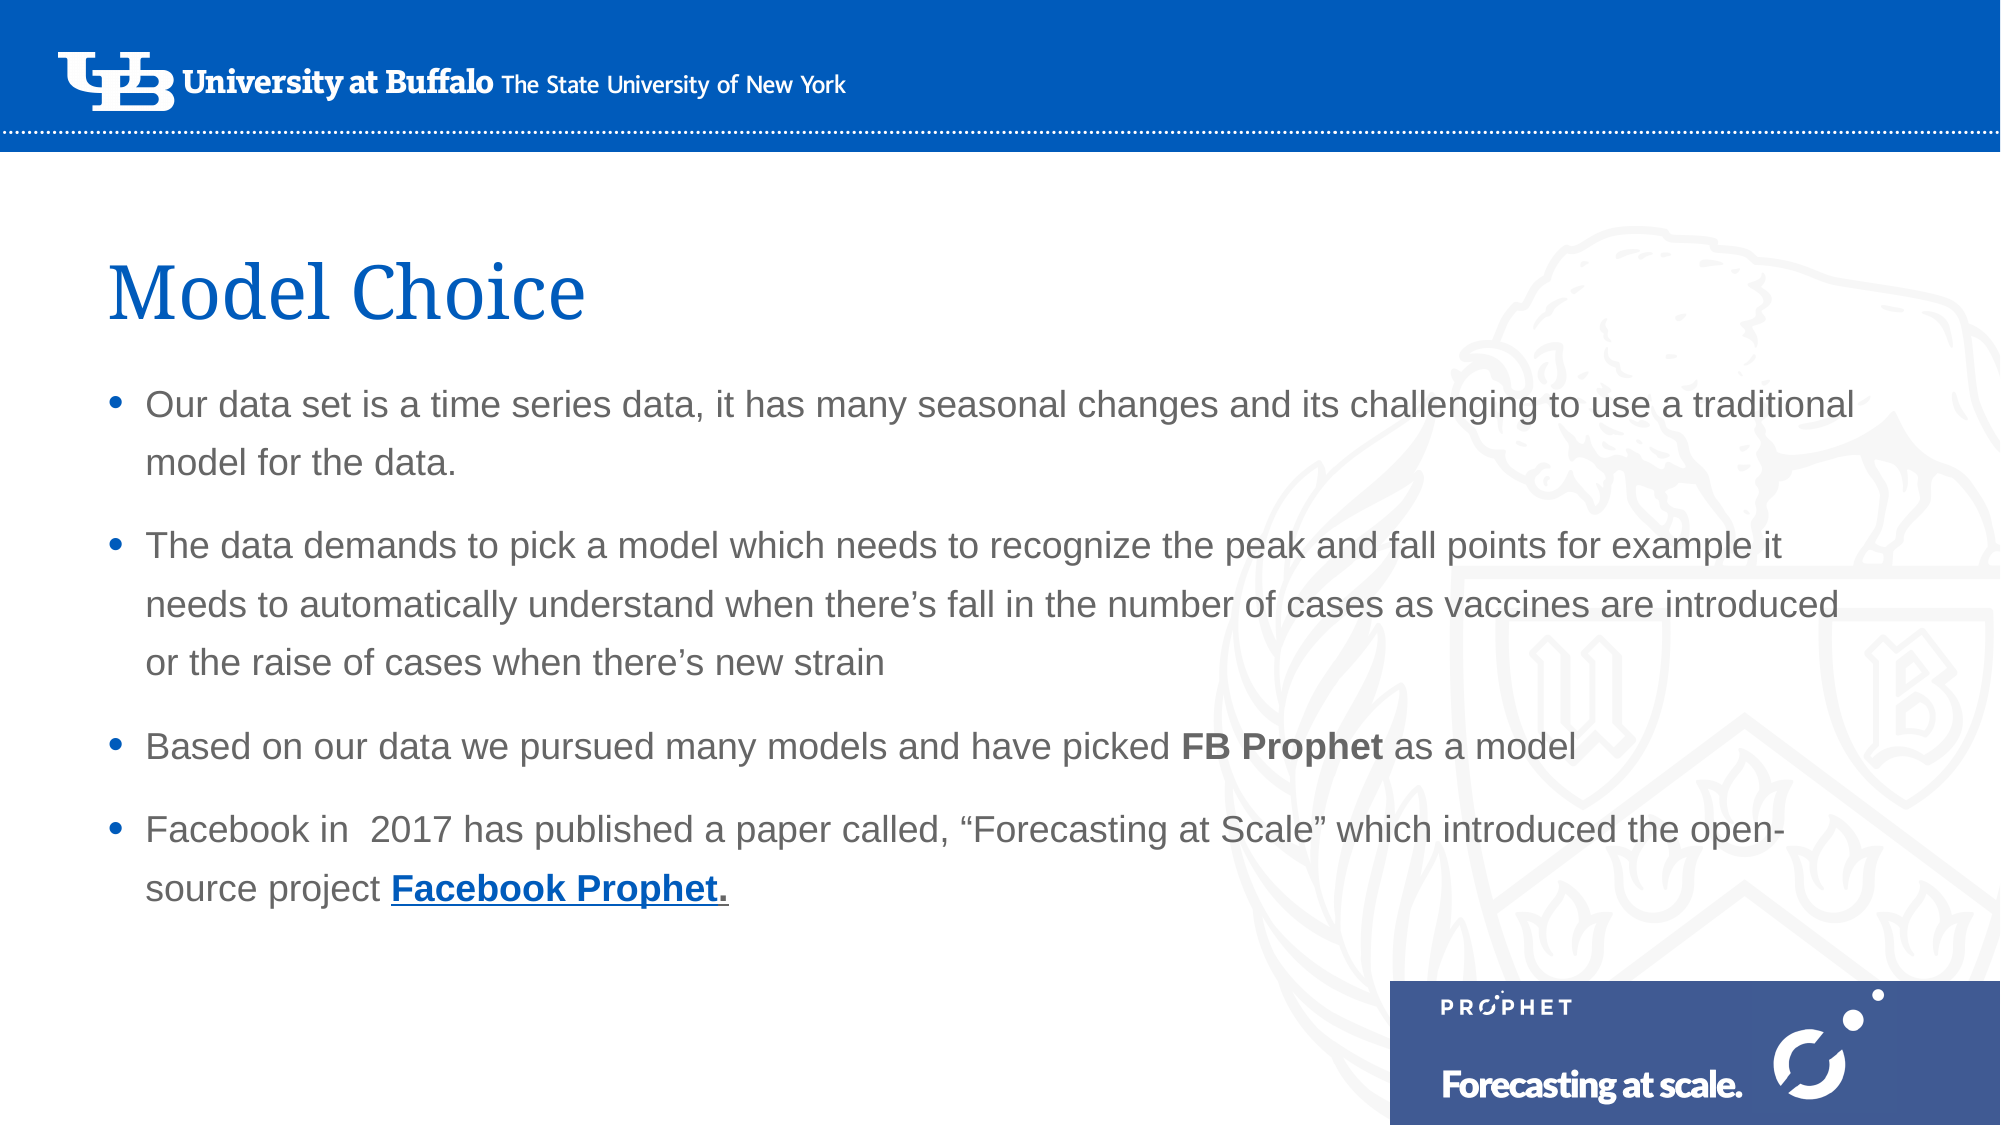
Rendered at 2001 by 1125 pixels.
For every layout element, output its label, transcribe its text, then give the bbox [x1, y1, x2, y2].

title Model Choice [93, 246, 790, 343]
picture [0, 0, 2001, 1125]
list Our data set is a time series data, it has many seasonal changes and its challenging to use a traditional model for the data. The data demands to pick a model which needs to recognize the peak and fall points for example it needs to automatically understand when there’s fall in the number of cases as vaccines are introduced or the raise of cases when there’s new strain Based on our data we pursued many models and have picked FB Prophet as a model Facebook in 2017 has published a paper called, “Forecasting at Scale” which introduced the open-source project Facebook Prophet. [93, 358, 1874, 982]
